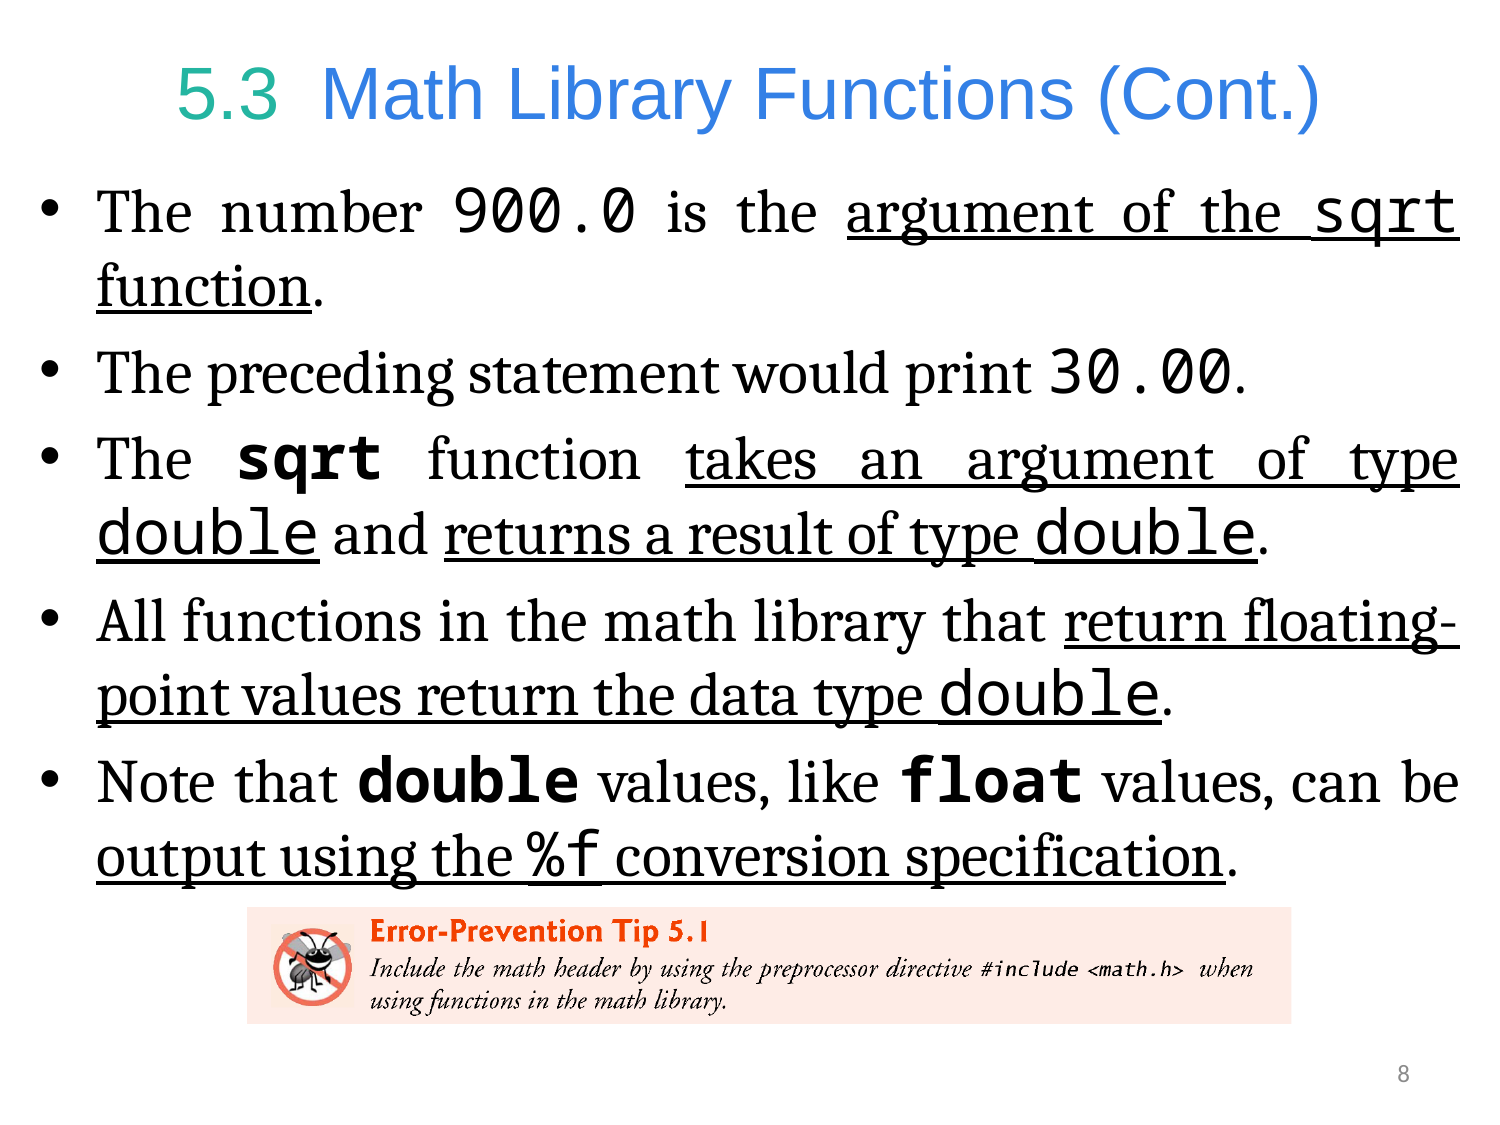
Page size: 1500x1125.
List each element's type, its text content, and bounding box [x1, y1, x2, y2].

picture [237, 904, 1301, 1024]
slide_number 8 [1074, 1042, 1425, 1103]
title 5.3 Math Library Functions (Cont.) [75, 37, 1425, 143]
list The number 900.0 is the argument of the sqrt function. The preceding statement would print 30.00. The sqrt function takes an argument of type double and returns a result of type double. All functions in the math library that return floating-point values return the data type double. Note that double values, like float values, can be output using the %f conversion specification. [24, 162, 1475, 905]
